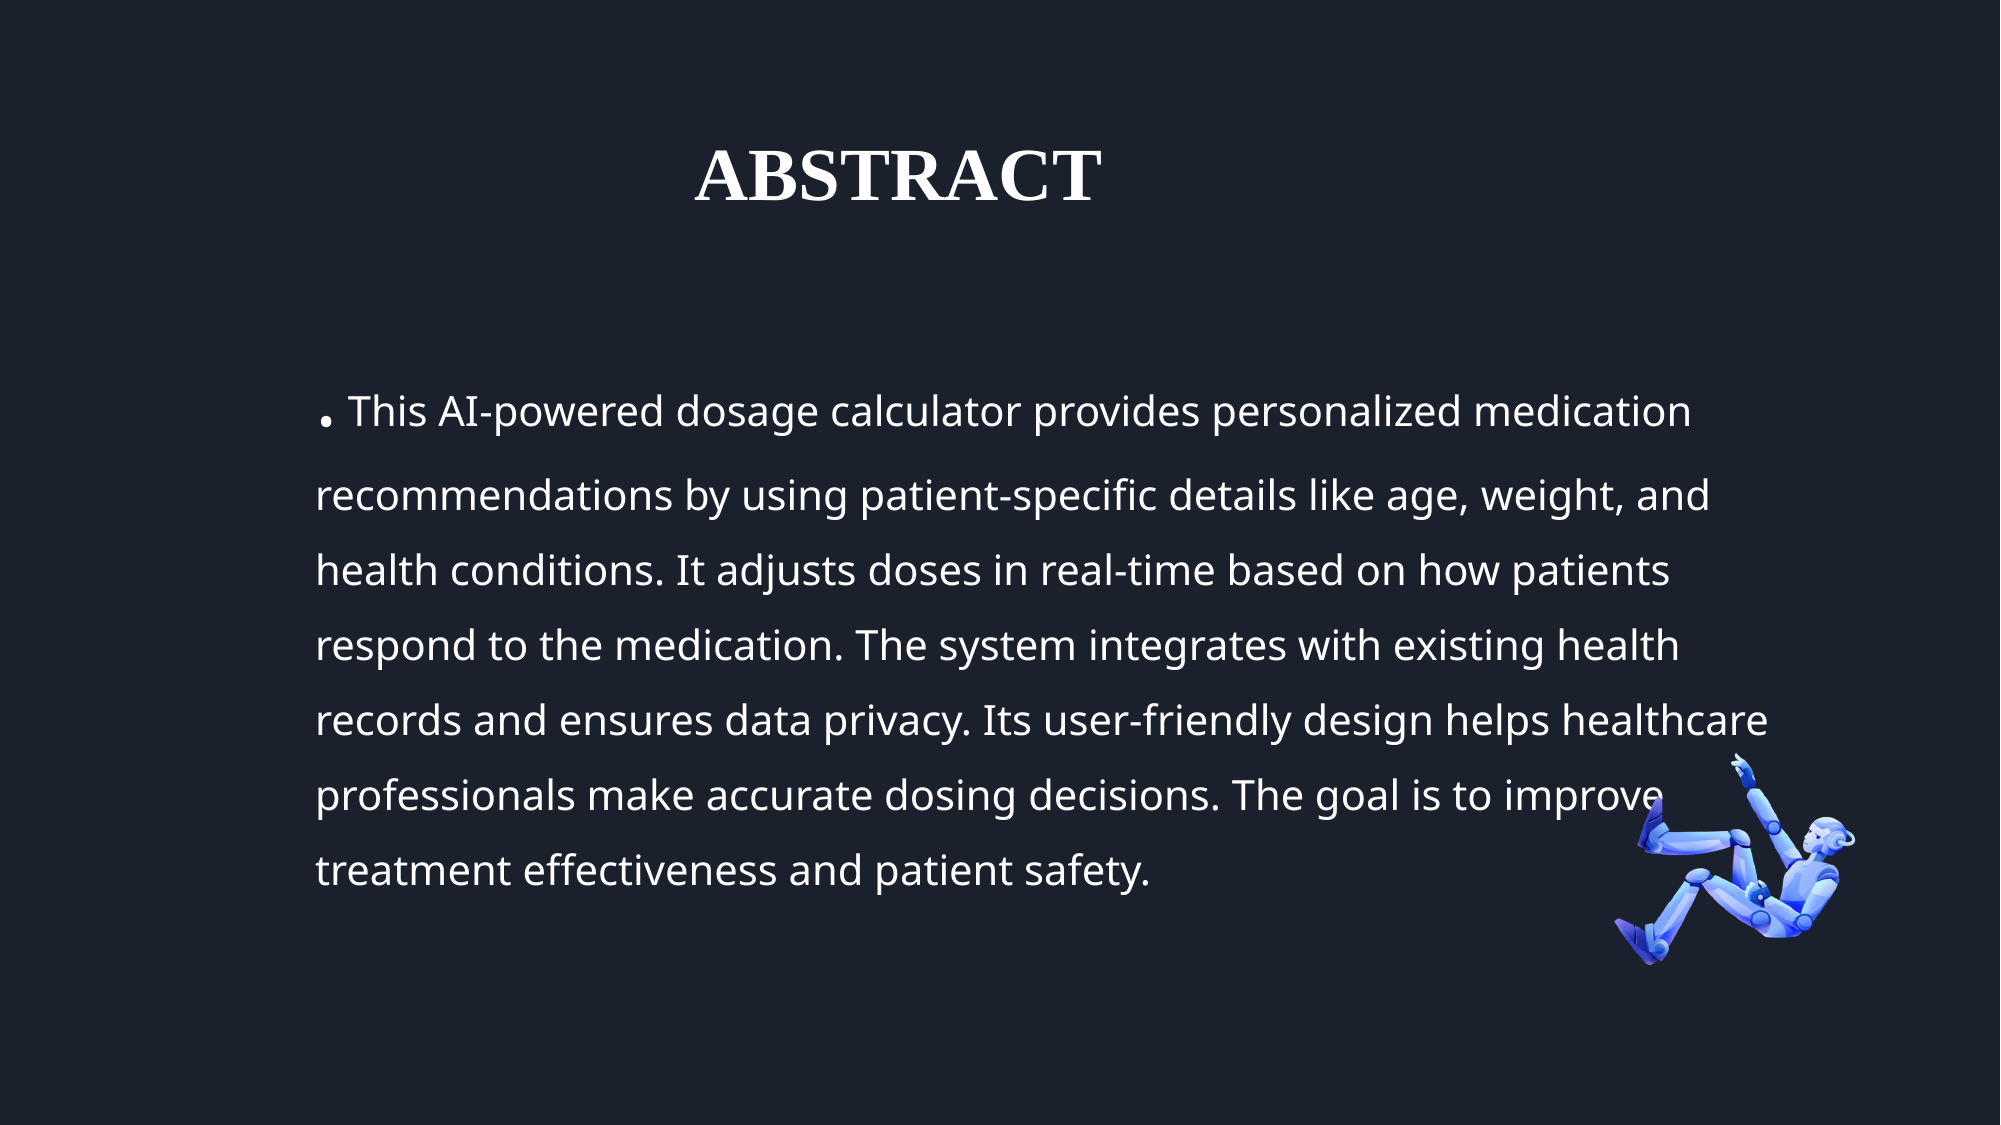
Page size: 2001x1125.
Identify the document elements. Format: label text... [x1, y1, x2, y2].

list . This AI-powered dosage calculator provides personalized medication recommendations by using patient-specific details like age, weight, and health conditions. It adjusts doses in real-time based on how patients respond to the medication. The system integrates with existing health records and ensures data privacy. Its user-friendly design helps healthcare professionals make accurate dosing decisions. The goal is to improve treatment effectiveness and patient safety. [225, 286, 1800, 608]
picture [1605, 733, 1872, 1011]
title ABSTRACT [679, 128, 2000, 373]
